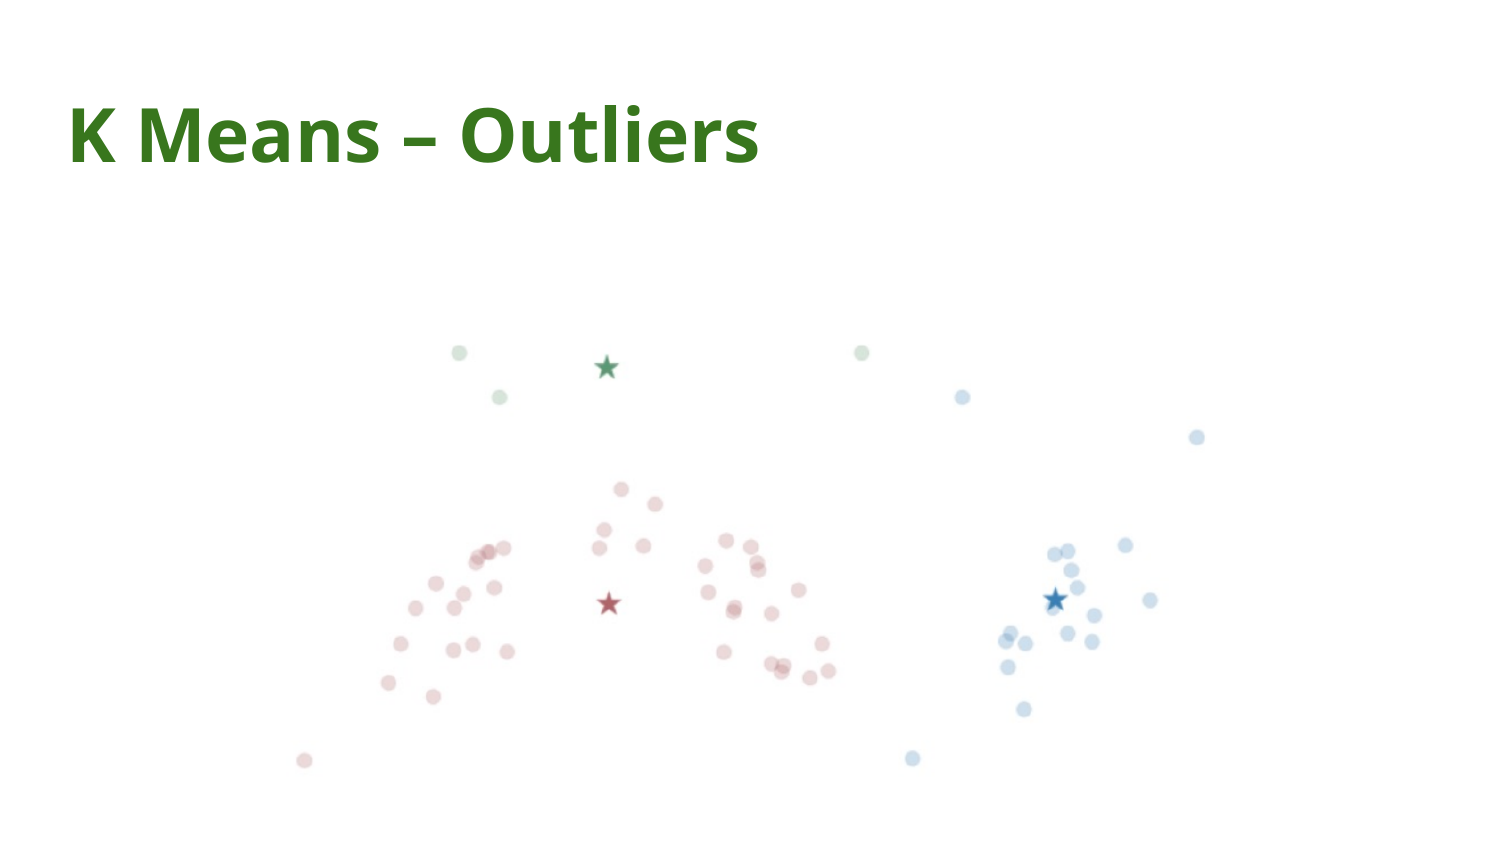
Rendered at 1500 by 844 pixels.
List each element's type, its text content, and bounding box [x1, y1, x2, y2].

title K Means – Outliers [51, 72, 1449, 167]
picture [270, 303, 1229, 799]
